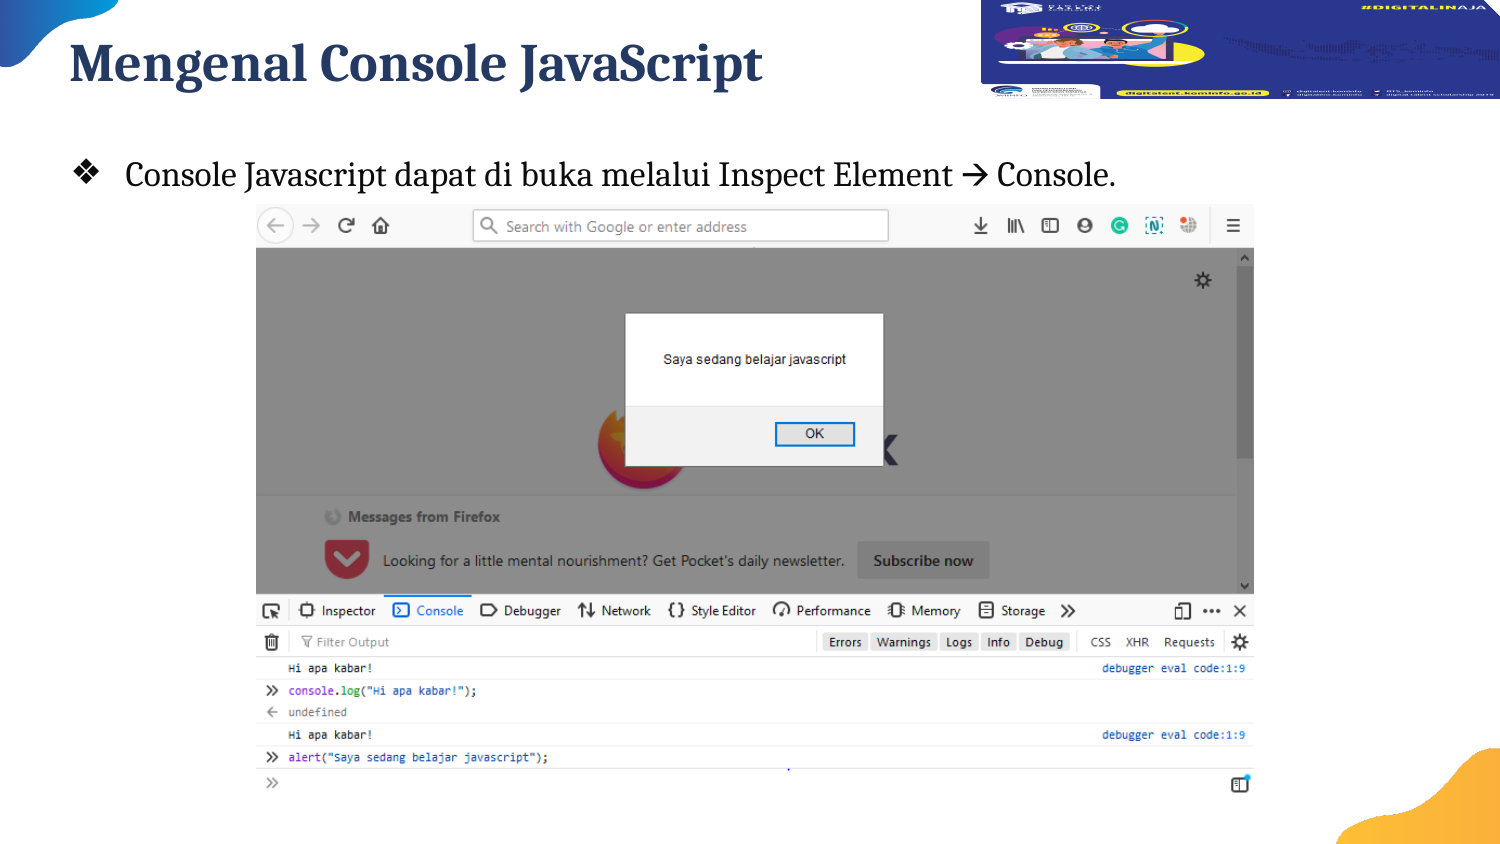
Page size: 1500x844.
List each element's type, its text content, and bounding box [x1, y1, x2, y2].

picture [0, 0, 120, 73]
text_box Mengenal Console JavaScript [54, 19, 975, 100]
text_box Console Javascript dapat di buka melalui Inspect Element 🡪 Console. [54, 143, 1438, 202]
picture [1334, 740, 1500, 844]
picture [980, 0, 1500, 100]
picture [256, 204, 1255, 814]
